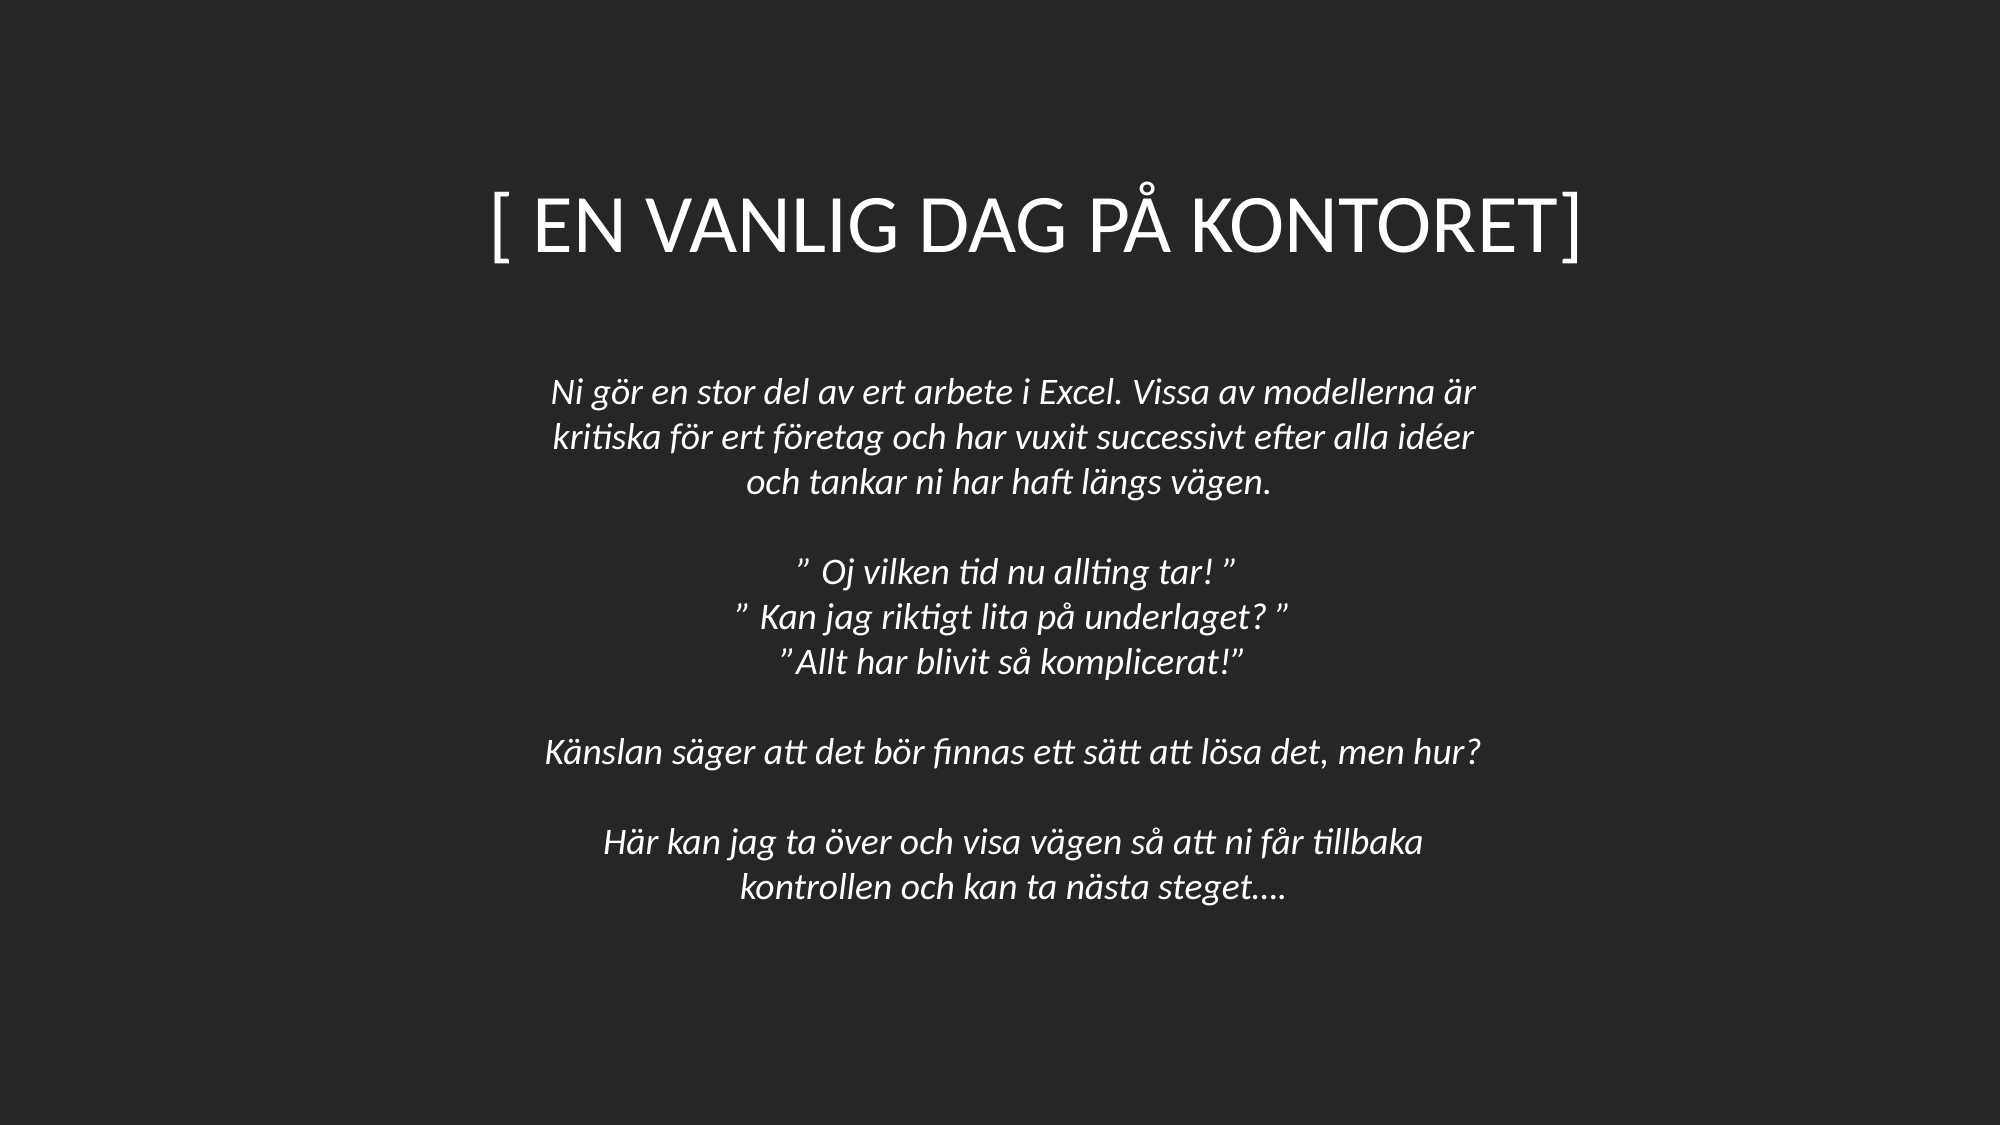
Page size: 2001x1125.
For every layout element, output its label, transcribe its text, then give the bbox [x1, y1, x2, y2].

text_box [ EN VANLIG DAG PÅ KONTORET] [473, 161, 1600, 277]
text_box Ni gör en stor del av ert arbete i Excel. Vissa av modellerna är kritiska för ert företag och har vuxit successivt efter alla idéer och tankar ni har haft längs vägen. ” Oj vilken tid nu allting tar! ” ” Kan jag riktigt lita på underlaget? ” ”Allt har blivit så komplicerat!” Känslan säger att det bör finnas ett sätt att lösa det, men hur? Här kan jag ta över och visa vägen så att ni får tillbaka kontrollen och kan ta nästa steget…. [515, 314, 1512, 914]
